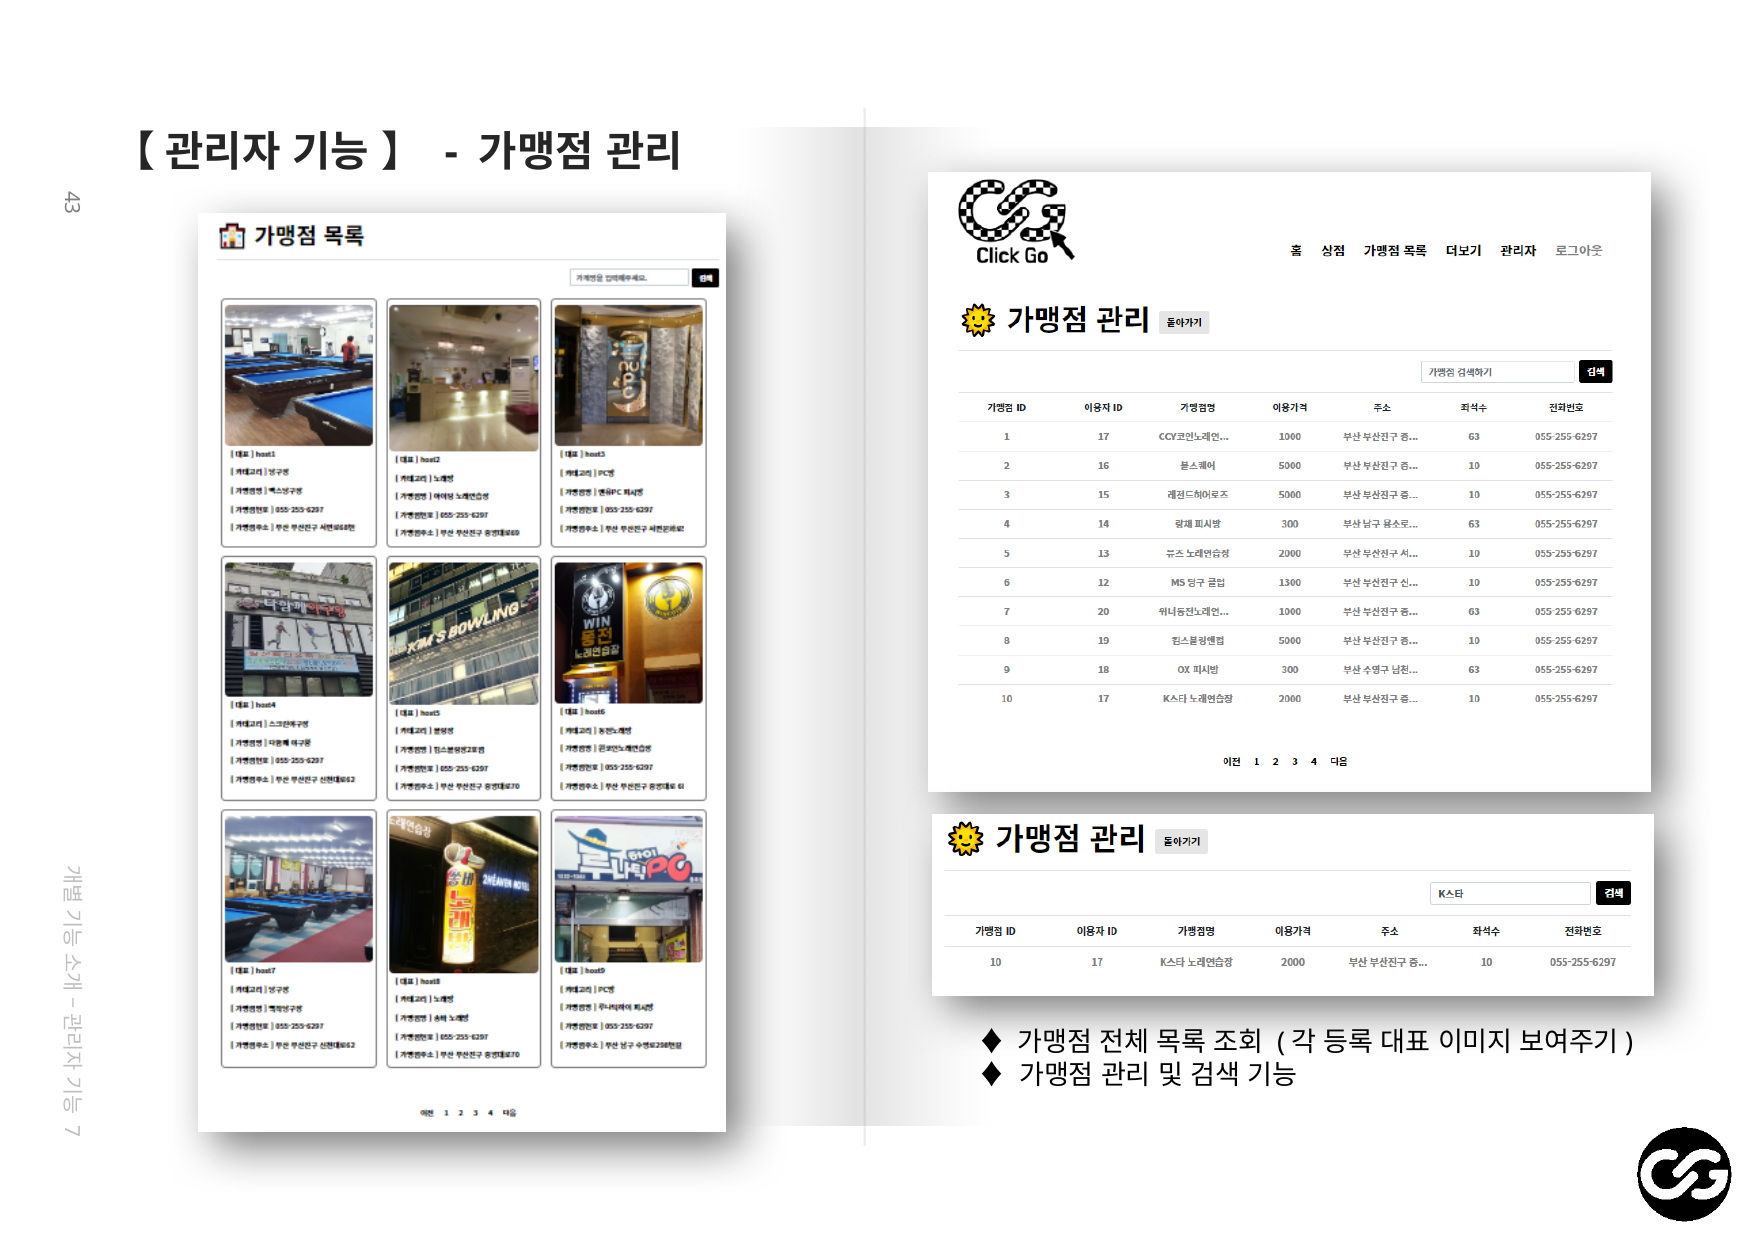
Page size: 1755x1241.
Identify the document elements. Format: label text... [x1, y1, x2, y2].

text_box 개별 기능 소개 – 관리자 기능 7 [53, 850, 94, 1153]
picture [198, 213, 726, 1132]
text_box ♦ 가맹점 전체 목록 조회 (각 등록 대표 이미지 보여주기) ♦ 가맹점 관리 및 검색 기능 [1002, 1043, 1649, 1098]
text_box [730, 107, 999, 1147]
picture [932, 814, 1655, 996]
picture [928, 171, 1651, 792]
picture [1635, 1126, 1732, 1223]
text_box 【 관리자 기능 】 - 가맹점 관리 [99, 117, 725, 183]
text_box 43 [53, 176, 94, 230]
